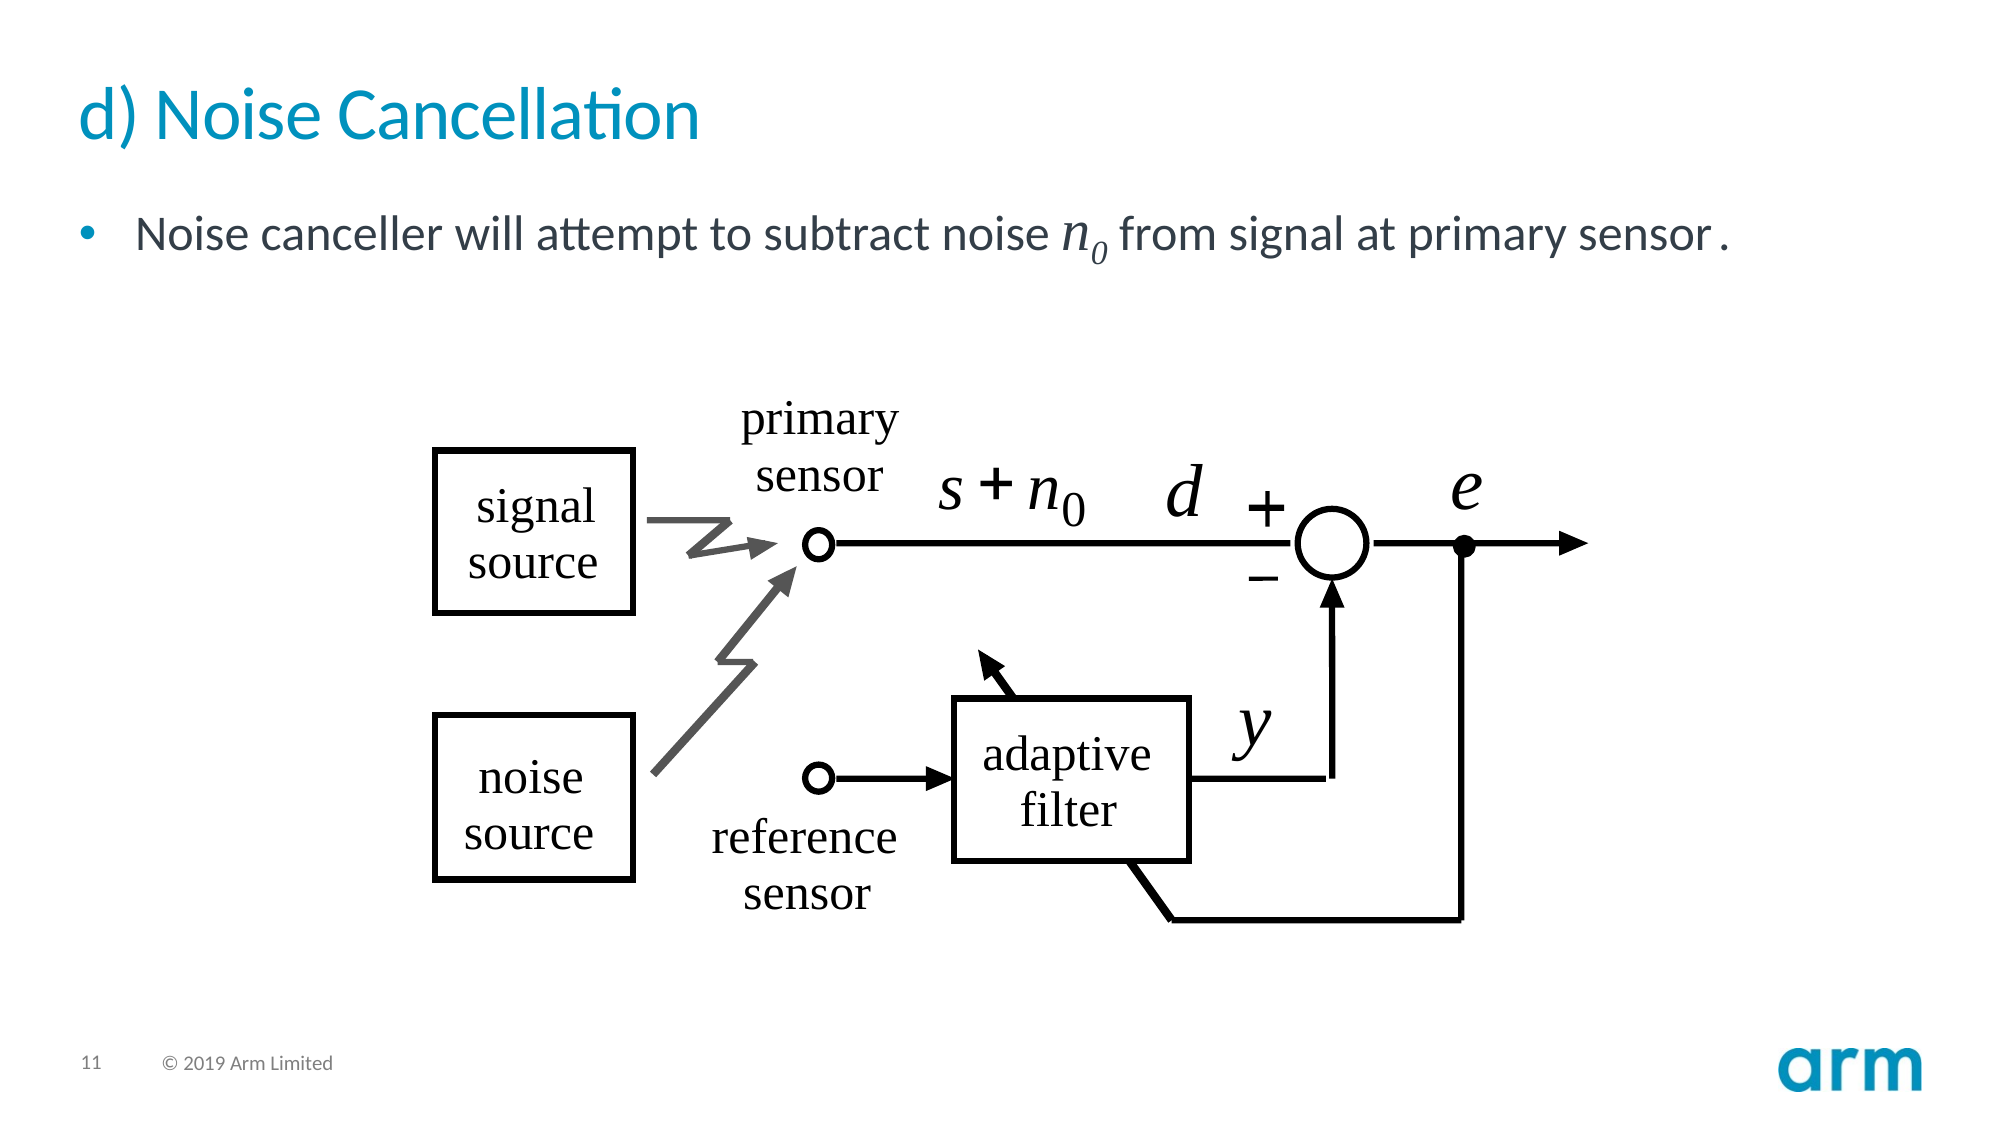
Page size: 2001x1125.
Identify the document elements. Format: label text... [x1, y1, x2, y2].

title d) Noise Cancellation [78, 78, 1922, 186]
picture [1803, 1048, 1922, 1092]
picture [1911, 1048, 1922, 1062]
picture [1778, 1072, 1794, 1092]
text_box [432, 384, 1607, 944]
picture [1778, 1048, 1794, 1067]
picture [1889, 1048, 1903, 1053]
picture [1788, 1056, 1812, 1083]
list Noise canceller will attempt to subtract noise n0 from signal at primary sensor . [78, 192, 1922, 1004]
